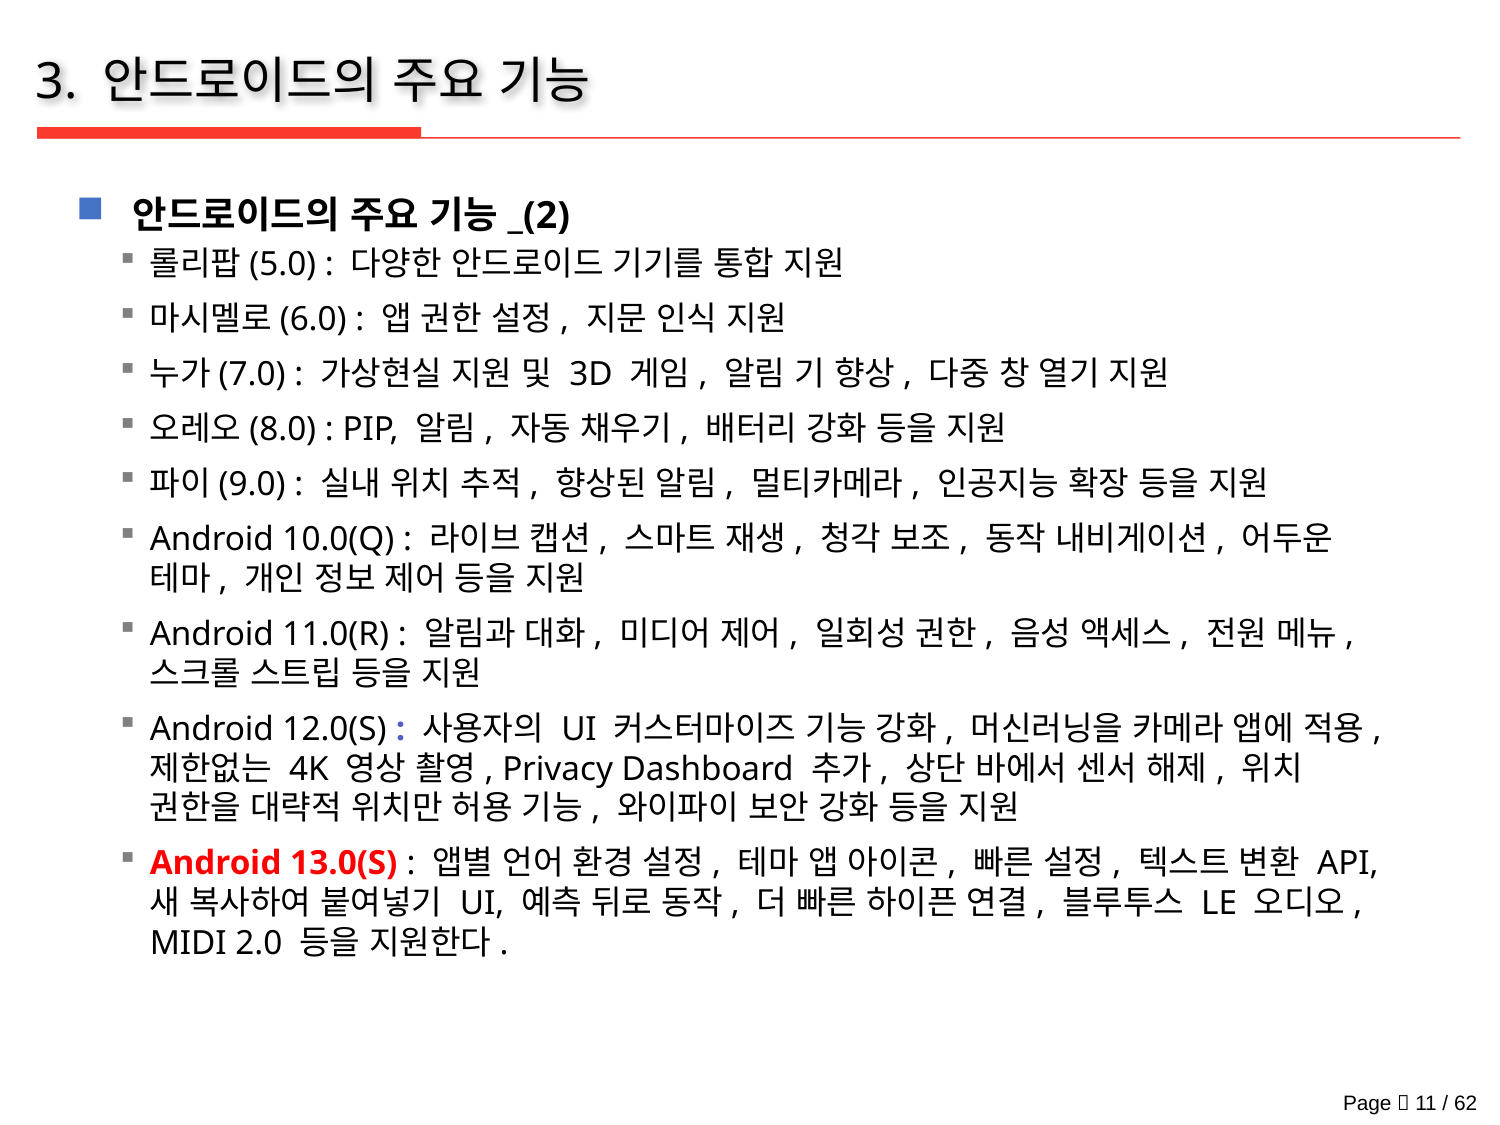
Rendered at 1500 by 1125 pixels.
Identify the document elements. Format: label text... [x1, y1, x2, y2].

text_box 안드로이드의 주요 기능_(2) 롤리팝(5.0) : 다양한 안드로이드 기기를 통합 지원 마시멜로(6.0) : 앱 권한 설정, 지문 인식 지원 누가(7.0) : 가상현실 지원 및 3D 게임, 알림 기 향상, 다중 창 열기 지원 오레오(8.0) : PIP, 알림, 자동 채우기, 배터리 강화 등을 지원 파이(9.0) : 실내 위치 추적, 향상된 알림, 멀티카메라, 인공지능 확장 등을 지원 Android 10.0(Q) : 라이브 캡션, 스마트 재생, 청각 보조, 동작 내비게이션, 어두운 테마, 개인 정보 제어 등을 지원 Android 11.0(R) : 알림과 대화, 미디어 제어, 일회성 권한, 음성 액세스, 전원 메뉴, 스크롤 스트립 등을 지원 Android 12.0(S) : 사용자의 UI 커스터마이즈 기능 강화, 머신러닝을 카메라 앱에 적용, 제한없는 4K 영상 촬영, Privacy Dashboard 추가, 상단 바에서 센서 해제, 위치 권한을 대략적 위치만 허용 기능, 와이파이 보안 강화 등을 지원 Android 13.0(S) : 앱별 언어 환경 설정, 테마 앱 아이콘, 빠른 설정, 텍스트 변환 API, 새 복사하여 붙여넣기 UI, 예측 뒤로 동작, 더 빠른 하이픈 연결, 블루투스 LE 오디오, MIDI 2.0 등을 지원한다. [61, 160, 1408, 1047]
title 3. 안드로이드의 주요 기능 [35, 47, 1434, 142]
